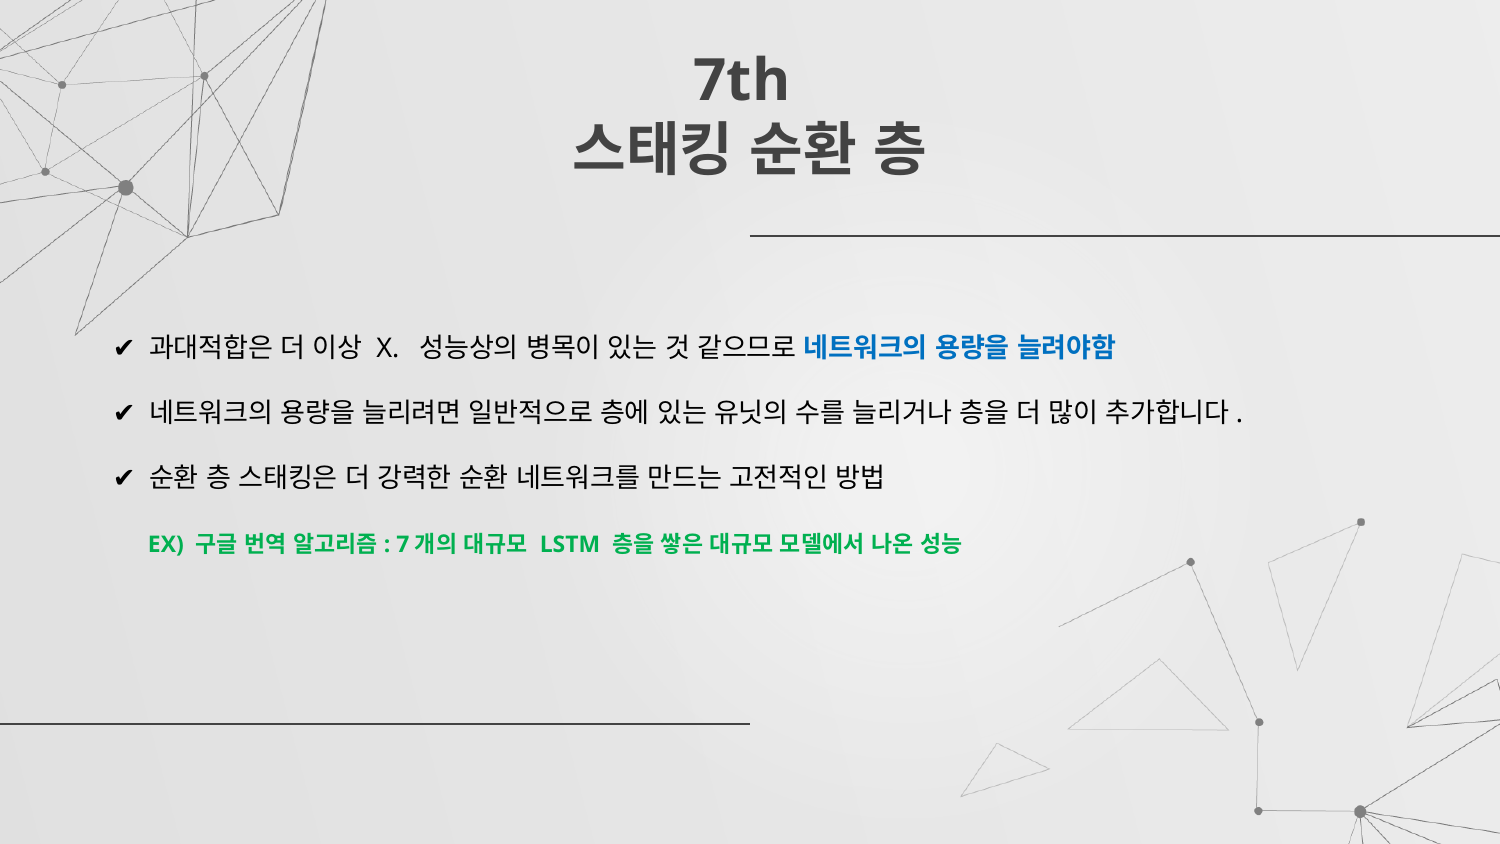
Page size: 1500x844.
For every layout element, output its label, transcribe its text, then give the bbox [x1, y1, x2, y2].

picture [0, 0, 1500, 844]
subtitle ✔ 과대적합은 더 이상 X. 성능상의 병목이 있는 것 같으므로 네트워크의 용량을 늘려야함 ✔ 네트워크의 용량을 늘리려면 일반적으로 층에 있는 유닛의 수를 늘리거나 층을 더 많이 추가합니다. ✔ 순환 층 스태킹은 더 강력한 순환 네트워크를 만드는 고전적인 방법 EX) 구글 번역 알고리즘: 7개의 대규모 LSTM 층을 쌓은 대규모 모델에서 나온 성능 [72, 315, 1436, 603]
title 7th 스태킹 순환 층 [72, 32, 1427, 197]
